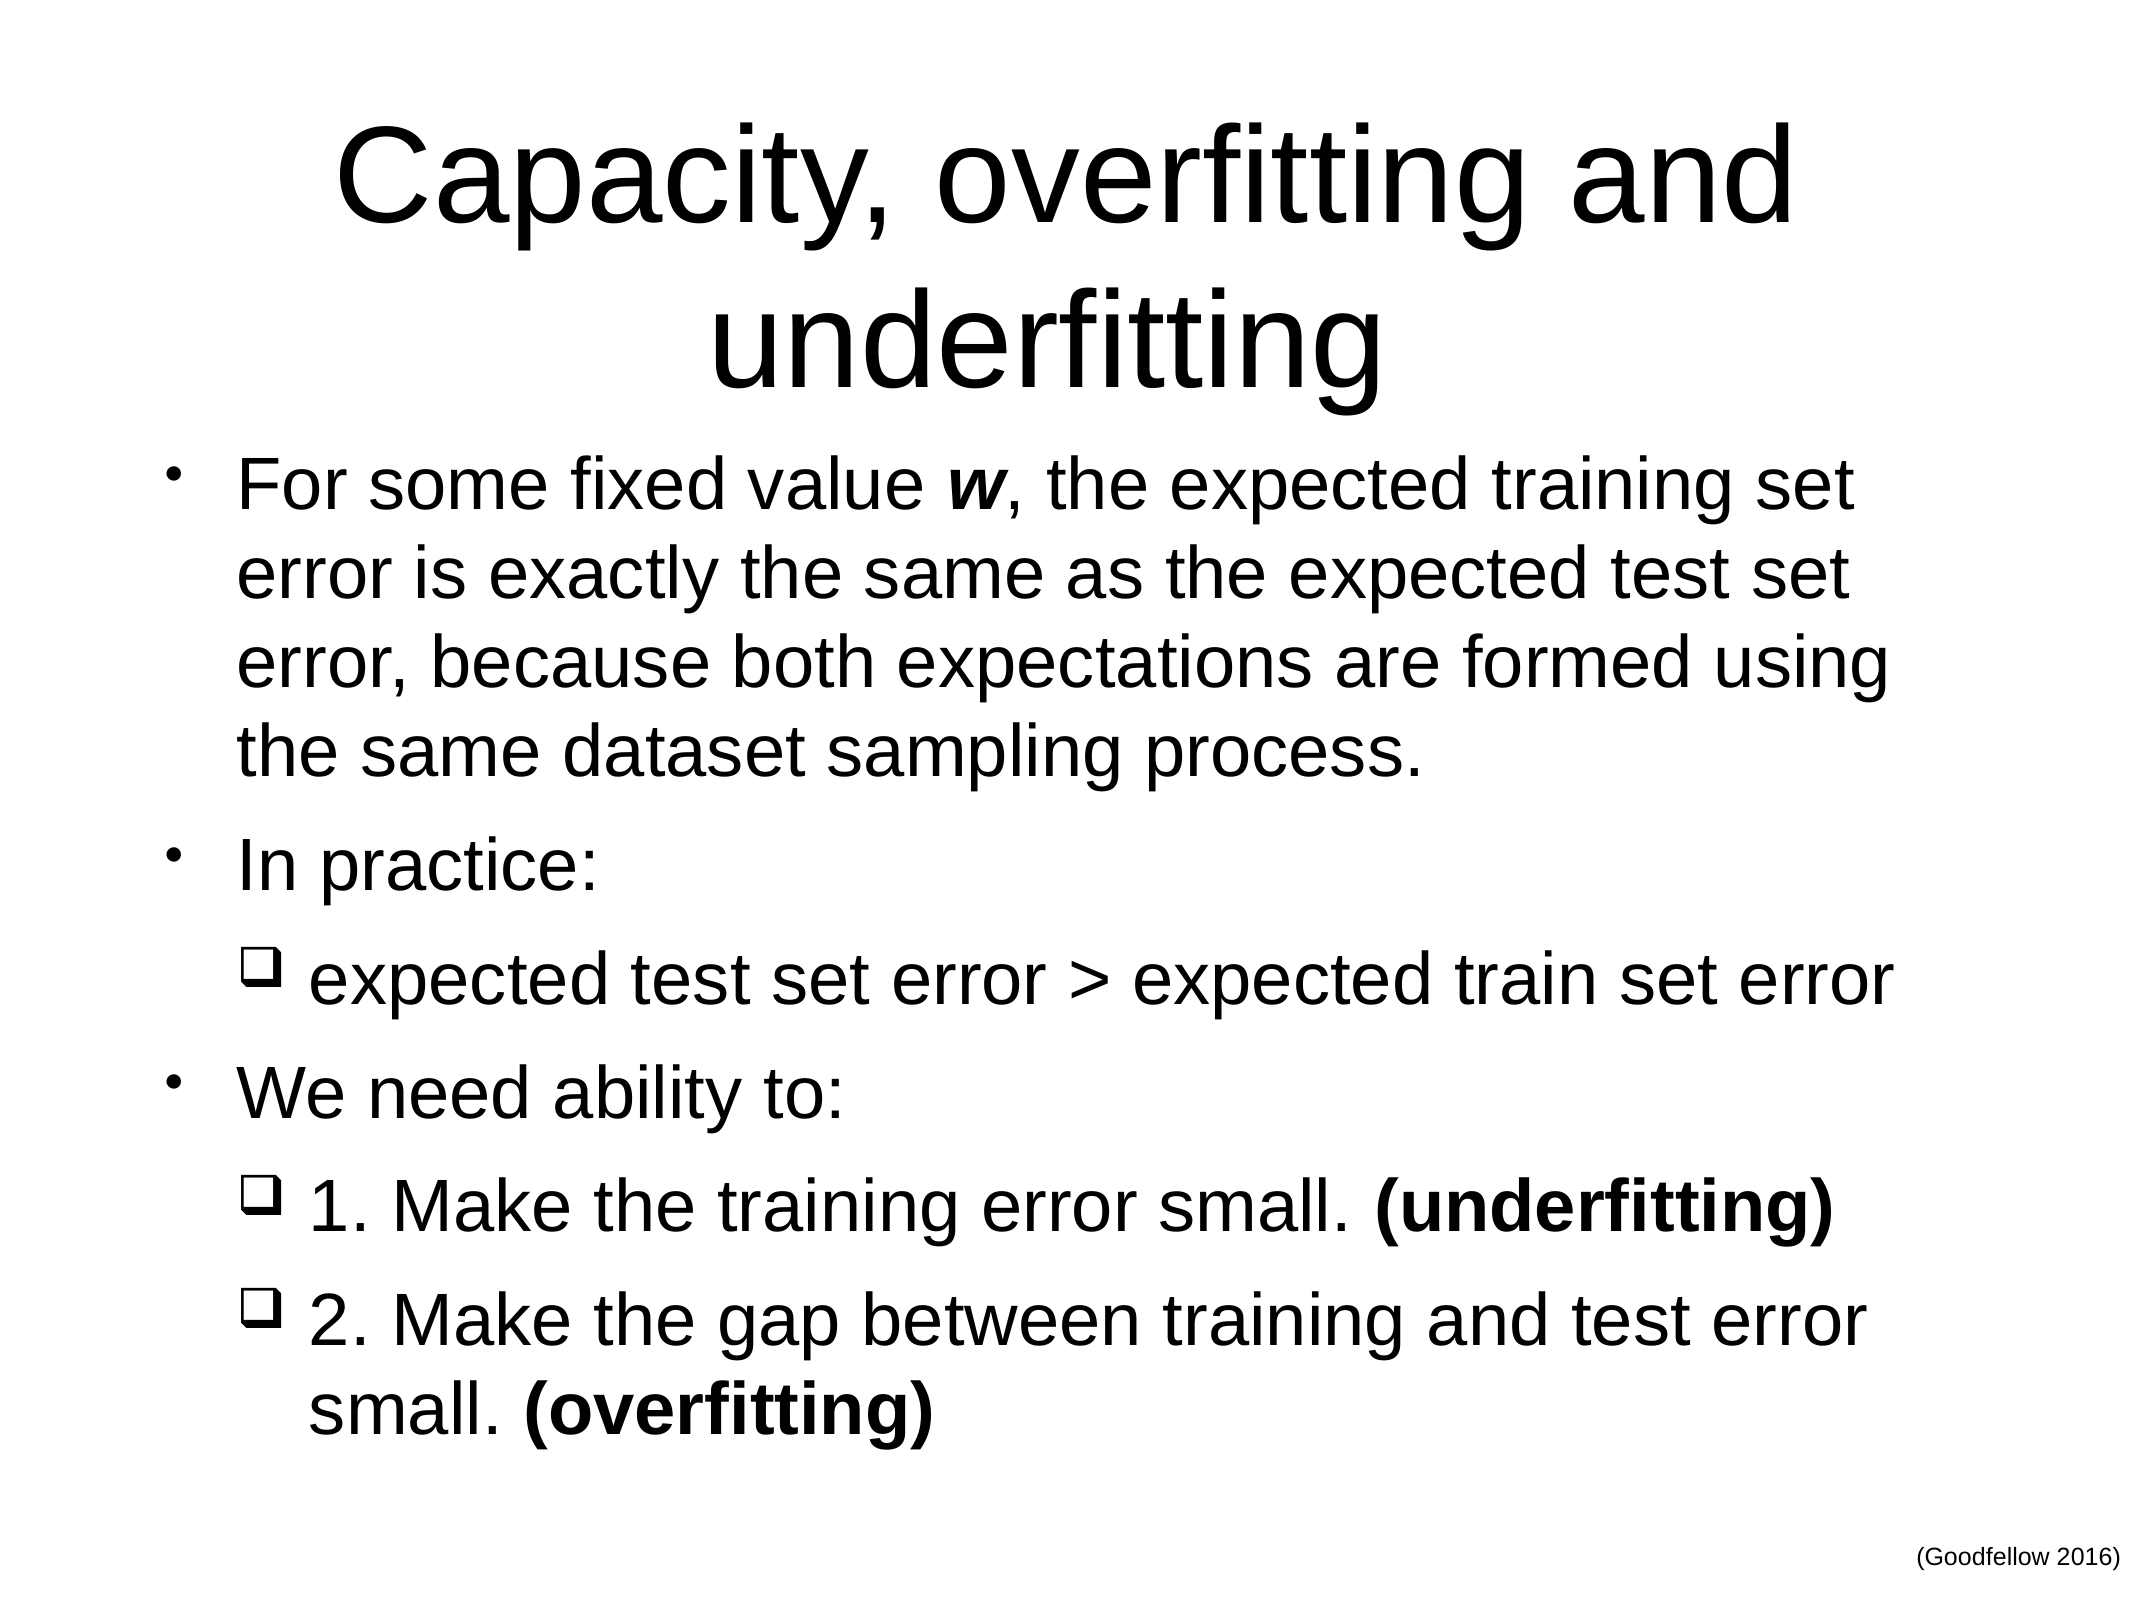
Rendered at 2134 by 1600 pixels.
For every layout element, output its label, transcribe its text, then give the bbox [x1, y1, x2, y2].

title Capacity, overfitting and underfitting [155, 72, 1978, 426]
list For some fixed value w, the expected training set error is exactly the same as the expected test set error, because both expectations are formed using the same dataset sampling process. In practice: expected test set error > expected train set error We need ability to: 1. Make the training error small. (underfitting) 2. Make the gap between training and test error small. (overfitting) [155, 426, 1978, 1459]
